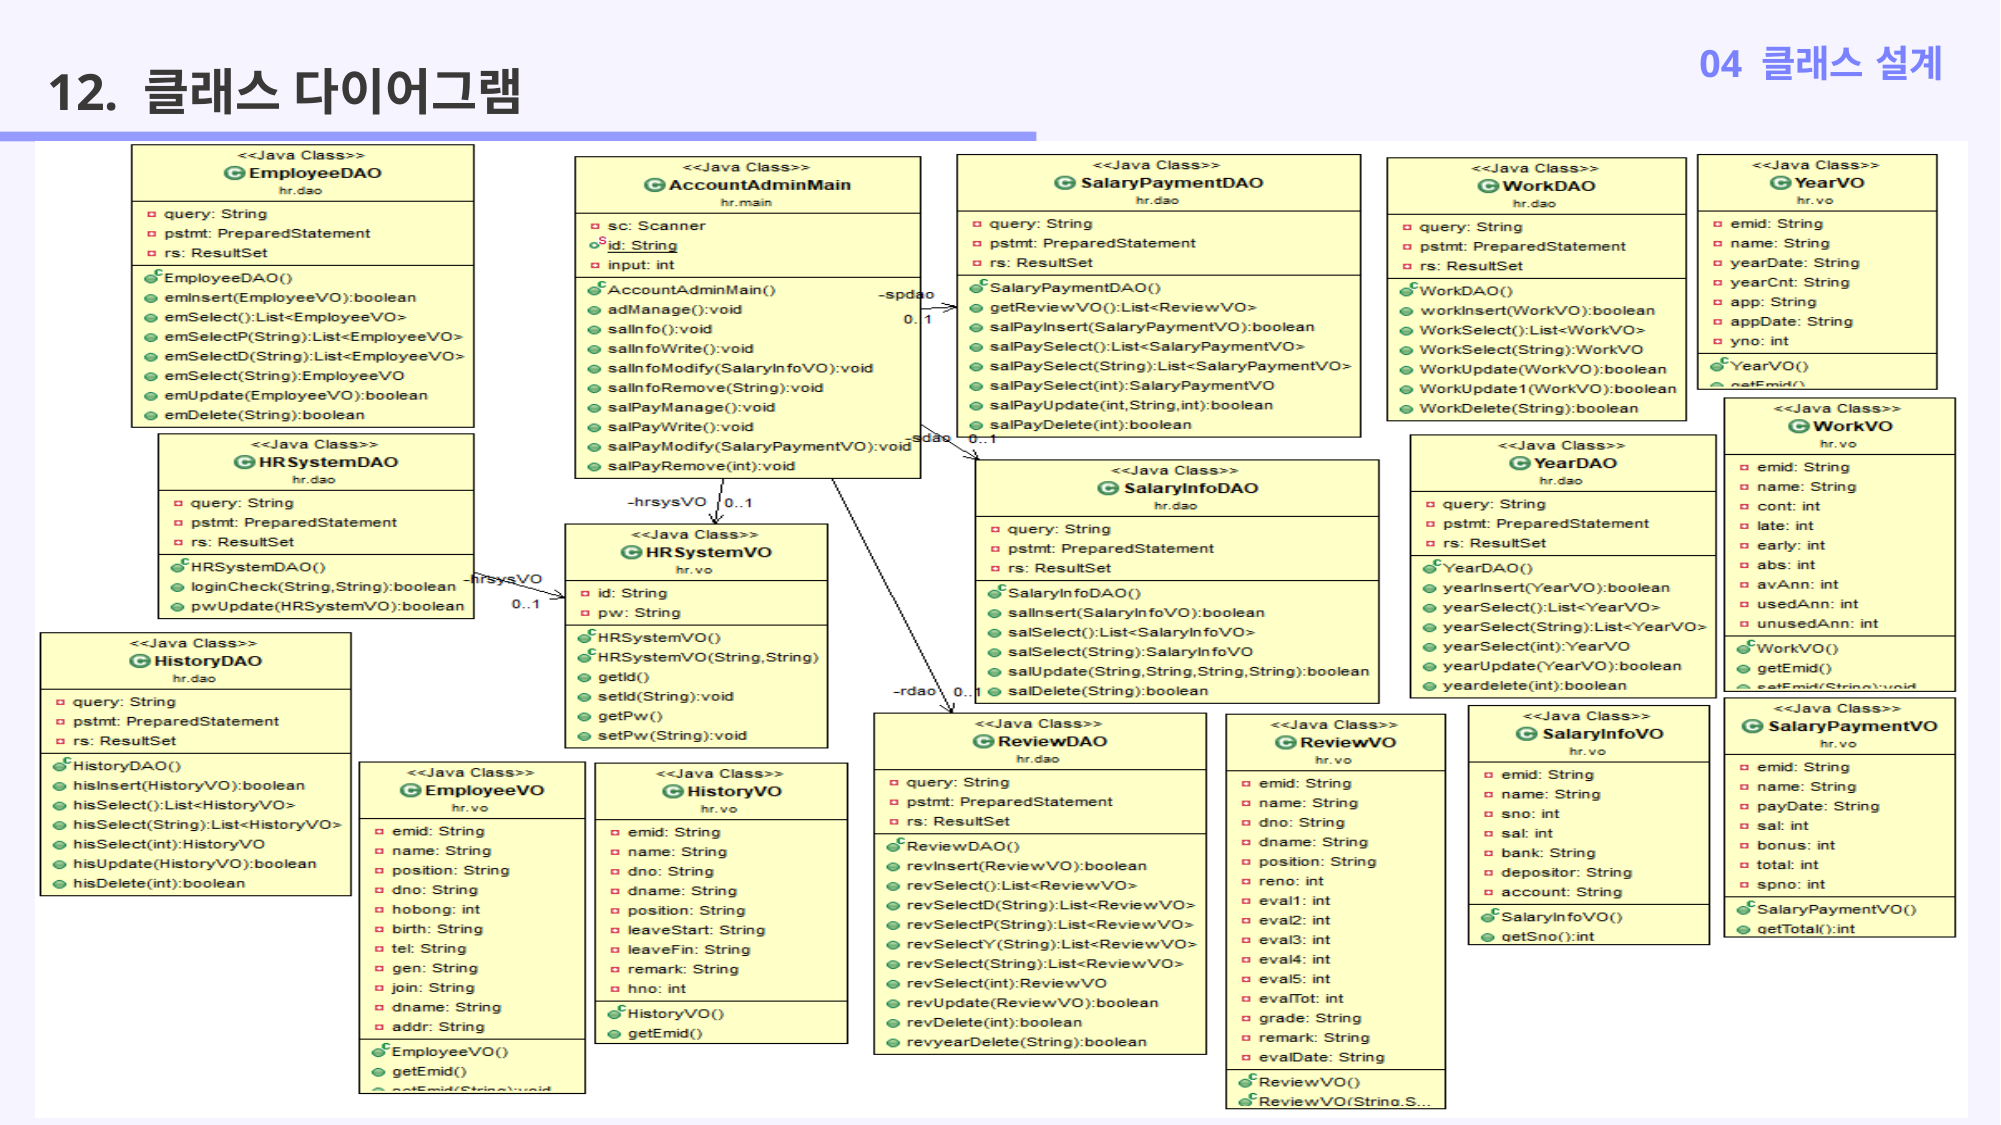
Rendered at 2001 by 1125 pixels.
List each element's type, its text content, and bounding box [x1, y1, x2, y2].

text_box 12. 클래스 다이어그램 [32, 53, 878, 129]
text_box 04 클래스 설계 [1509, 32, 1959, 92]
picture [35, 141, 1968, 1118]
text_box [0, 131, 1037, 142]
